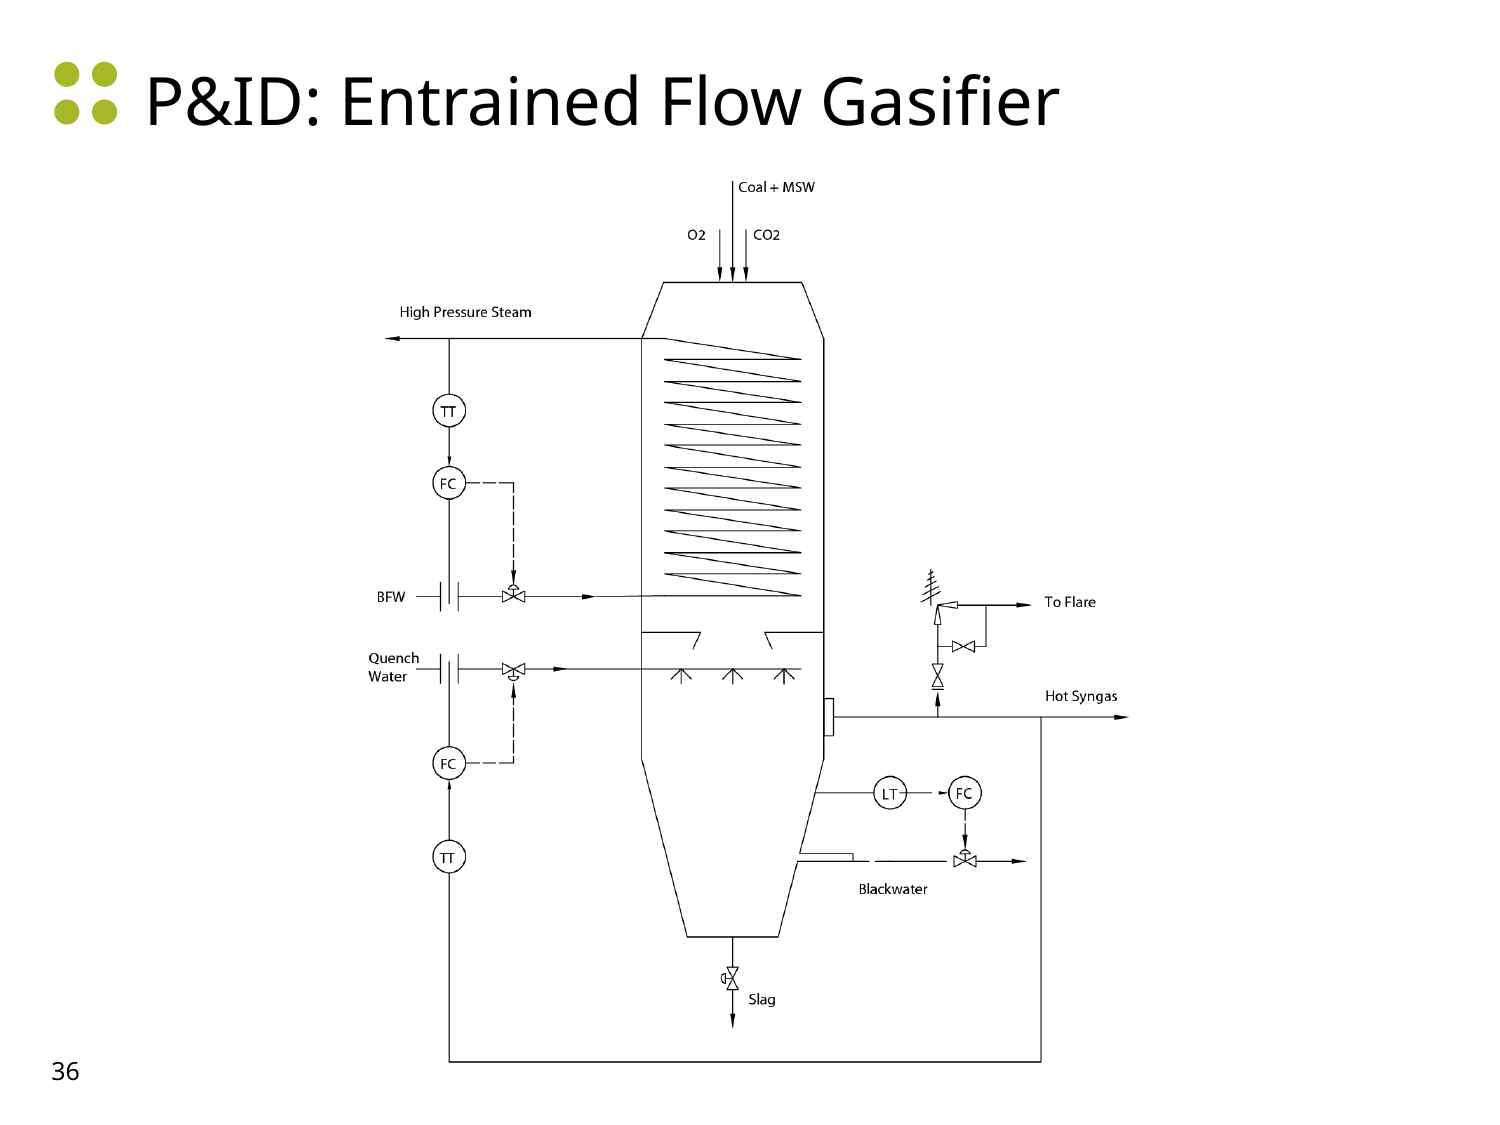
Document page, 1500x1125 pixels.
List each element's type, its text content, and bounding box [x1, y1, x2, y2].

slide_number 36 [9, 1035, 123, 1110]
text_box P&ID: Entrained Flow Gasifier [129, 51, 1331, 147]
picture [355, 147, 1145, 1090]
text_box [54, 61, 118, 125]
